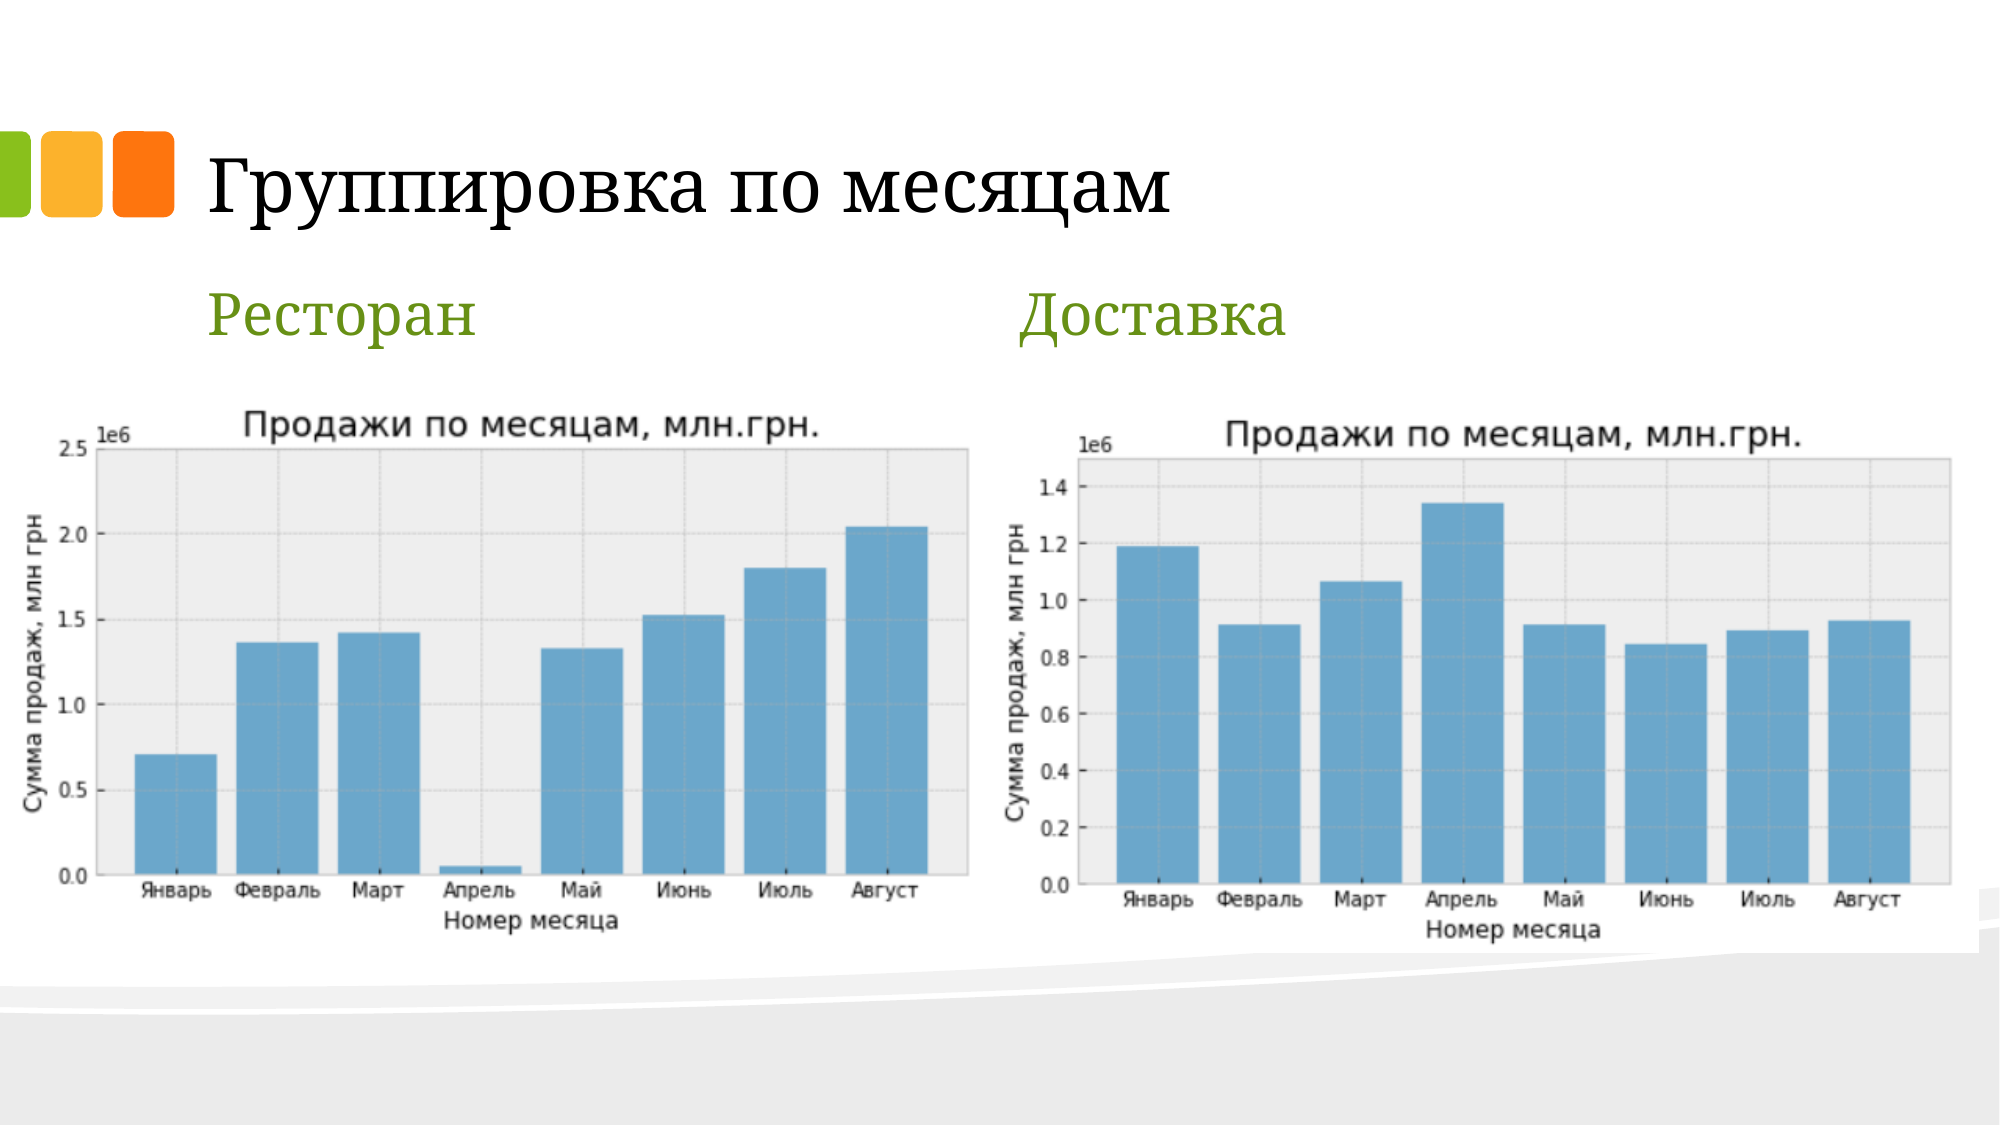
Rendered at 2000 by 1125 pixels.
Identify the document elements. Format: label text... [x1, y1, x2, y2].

picture [7, 383, 1979, 953]
list Доставка [999, 249, 1800, 384]
list Ресторан [187, 249, 987, 383]
title Группировка по месяцам [187, 24, 1787, 238]
